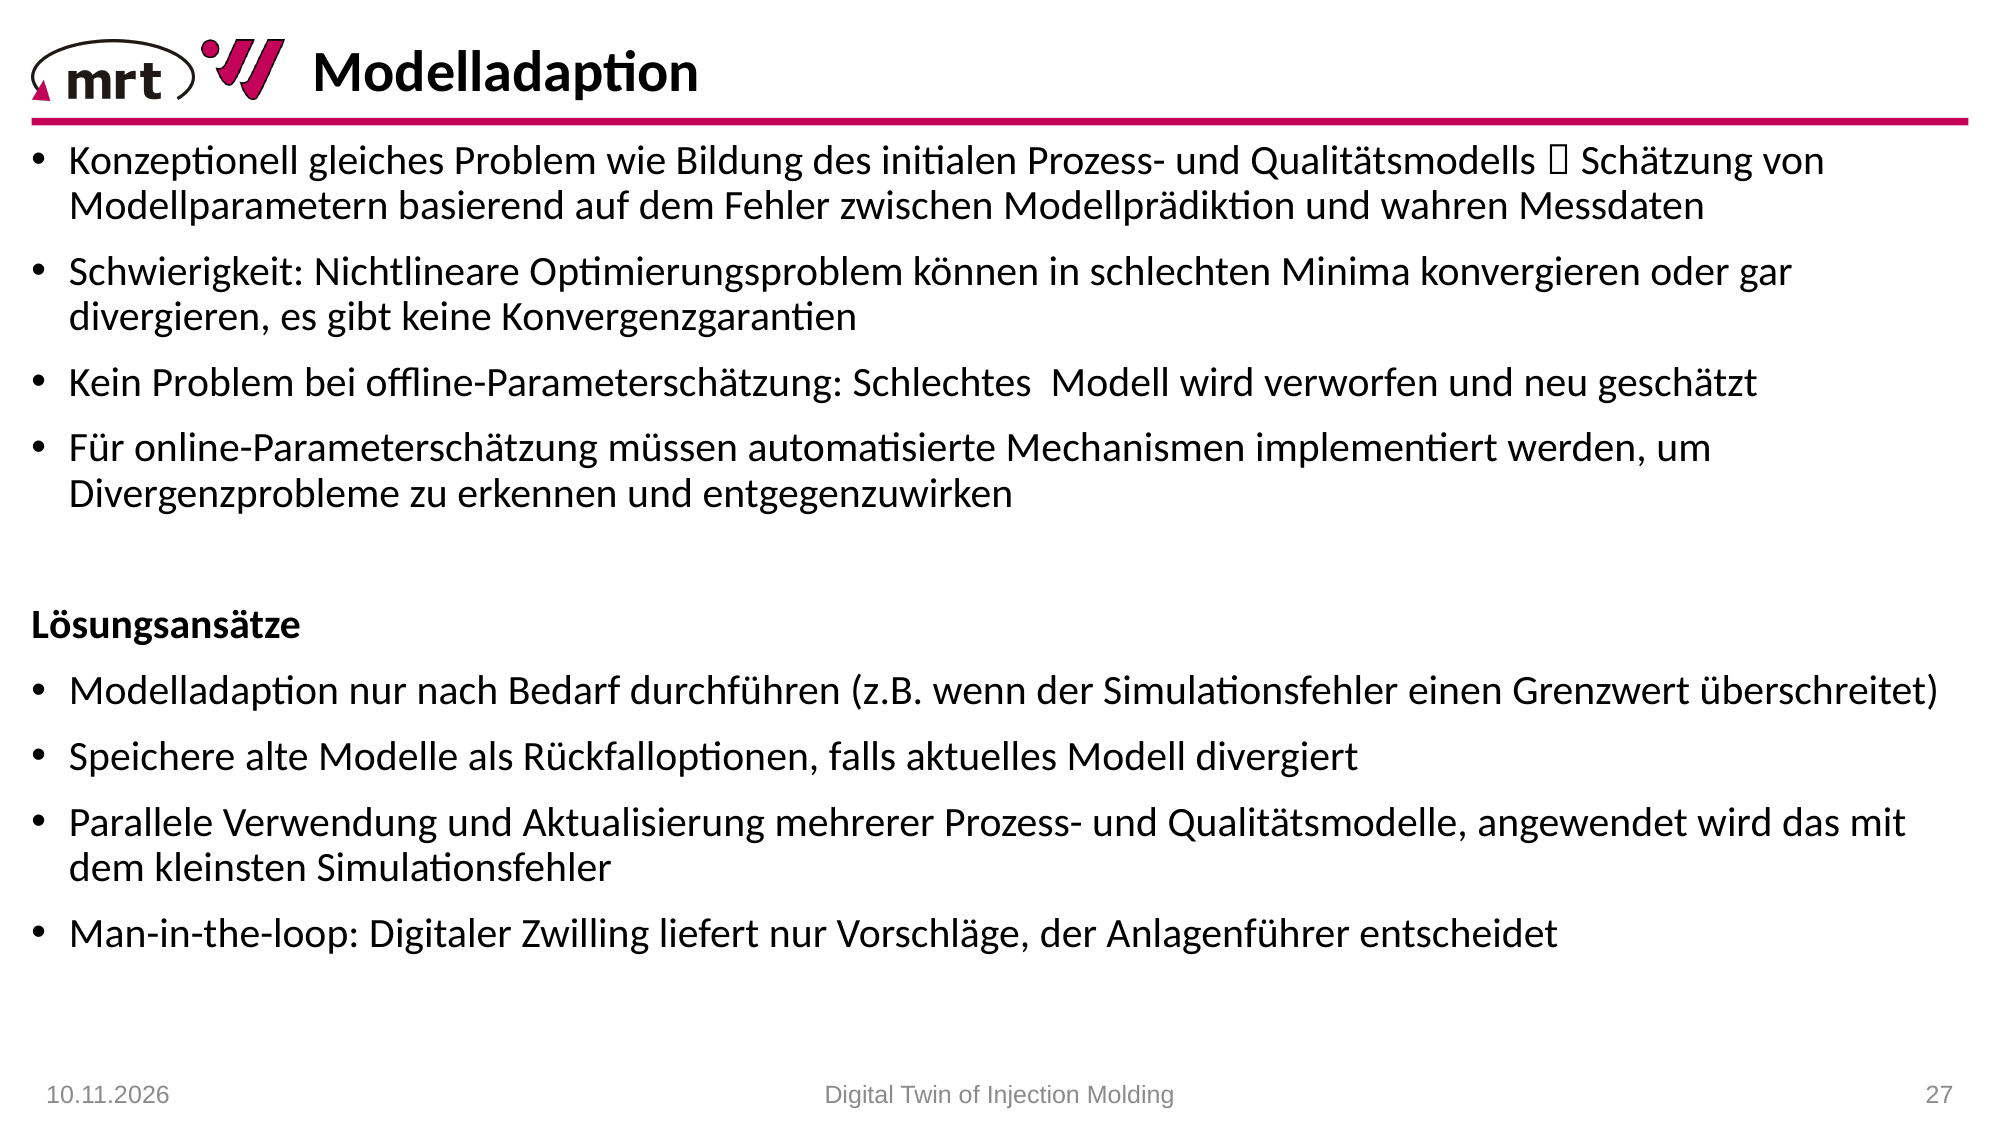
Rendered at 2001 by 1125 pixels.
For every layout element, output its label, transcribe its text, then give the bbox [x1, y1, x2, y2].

list Konzeptionell gleiches Problem wie Bildung des initialen Prozess- und Qualitätsmodells  Schätzung von Modellparametern basierend auf dem Fehler zwischen Modellprädiktion und wahren Messdaten Schwierigkeit: Nichtlineare Optimierungsproblem können in schlechten Minima konvergieren oder gar divergieren, es gibt keine Konvergenzgarantien Kein Problem bei offline-Parameterschätzung: Schlechtes Modell wird verworfen und neu geschätzt Für online-Parameterschätzung müssen automatisierte Mechanismen implementiert werden, um Divergenzprobleme zu erkennen und entgegenzuwirken Lösungsansätze Modelladaption nur nach Bedarf durchführen (z.B. wenn der Simulationsfehler einen Grenzwert überschreitet) Speichere alte Modelle als Rückfalloptionen, falls aktuelles Modell divergiert Parallele Verwendung und Aktualisierung mehrerer Prozess- und Qualitätsmodelle, angewendet wird das mit dem kleinsten Simulationsfehler Man-in-the-loop: Digitaler Zwilling liefert nur Vorschläge, der Anlagenführer entscheidet [31, 138, 1967, 1046]
footer Digital Twin of Injection Molding [362, 1064, 1638, 1124]
slide_number 27 [1649, 1064, 1969, 1124]
picture [31, 39, 195, 101]
picture [201, 39, 285, 100]
title Modelladaption [297, 31, 1967, 114]
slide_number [31, 1064, 351, 1124]
